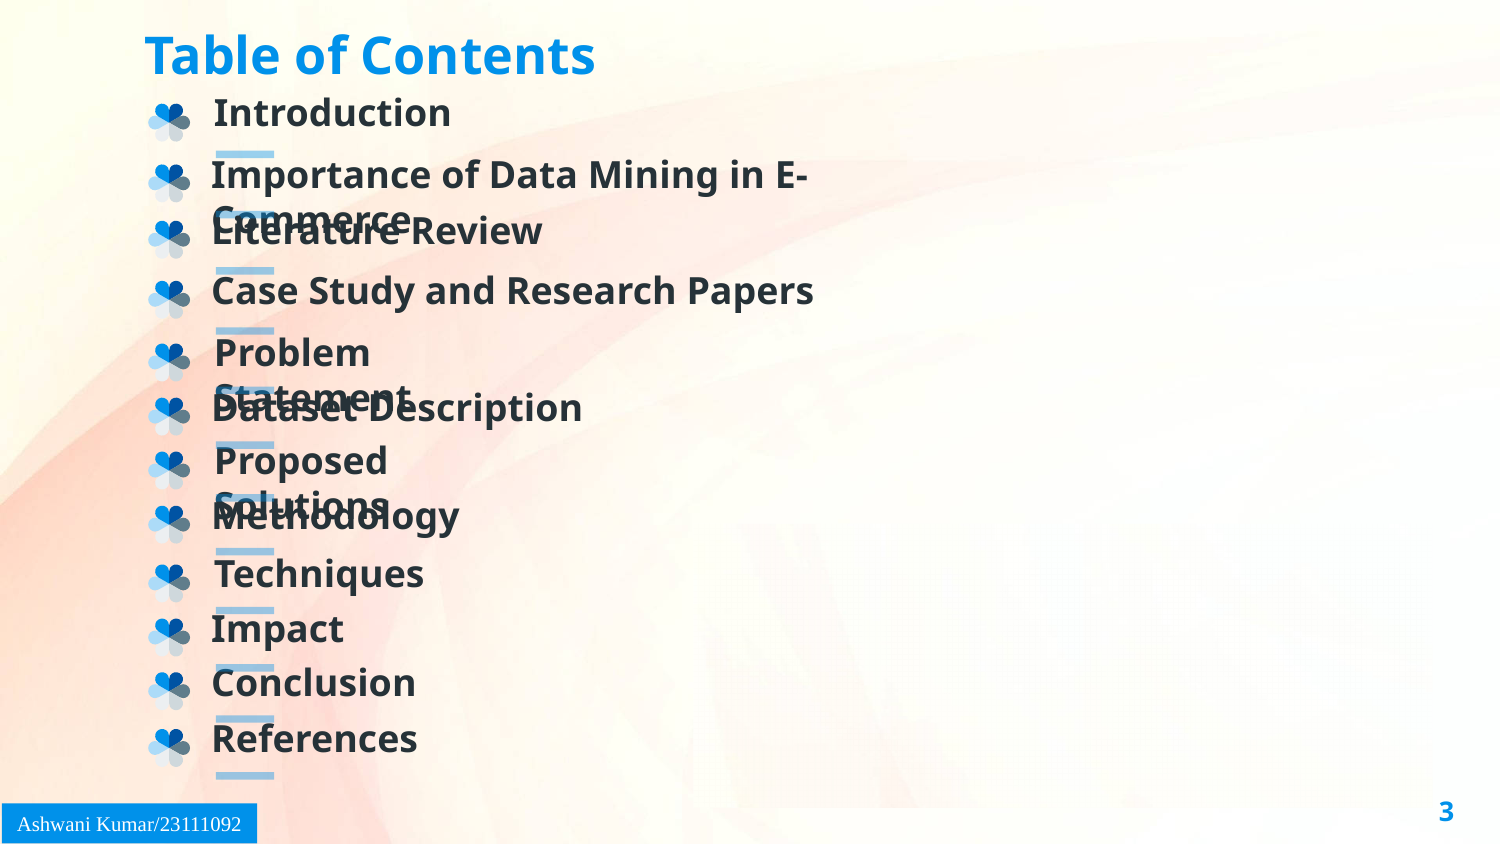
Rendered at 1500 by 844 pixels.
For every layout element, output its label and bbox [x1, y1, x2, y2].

text_box [147, 450, 191, 491]
text_box [147, 671, 191, 712]
text_box [147, 563, 191, 604]
text_box [147, 342, 191, 383]
text_box [147, 727, 191, 769]
text_box [147, 617, 191, 658]
text_box [147, 396, 191, 437]
text_box [147, 219, 191, 260]
text_box [147, 102, 191, 143]
text_box [147, 279, 191, 321]
picture [0, 0, 1500, 844]
text_box [147, 163, 191, 204]
text_box [147, 504, 191, 545]
